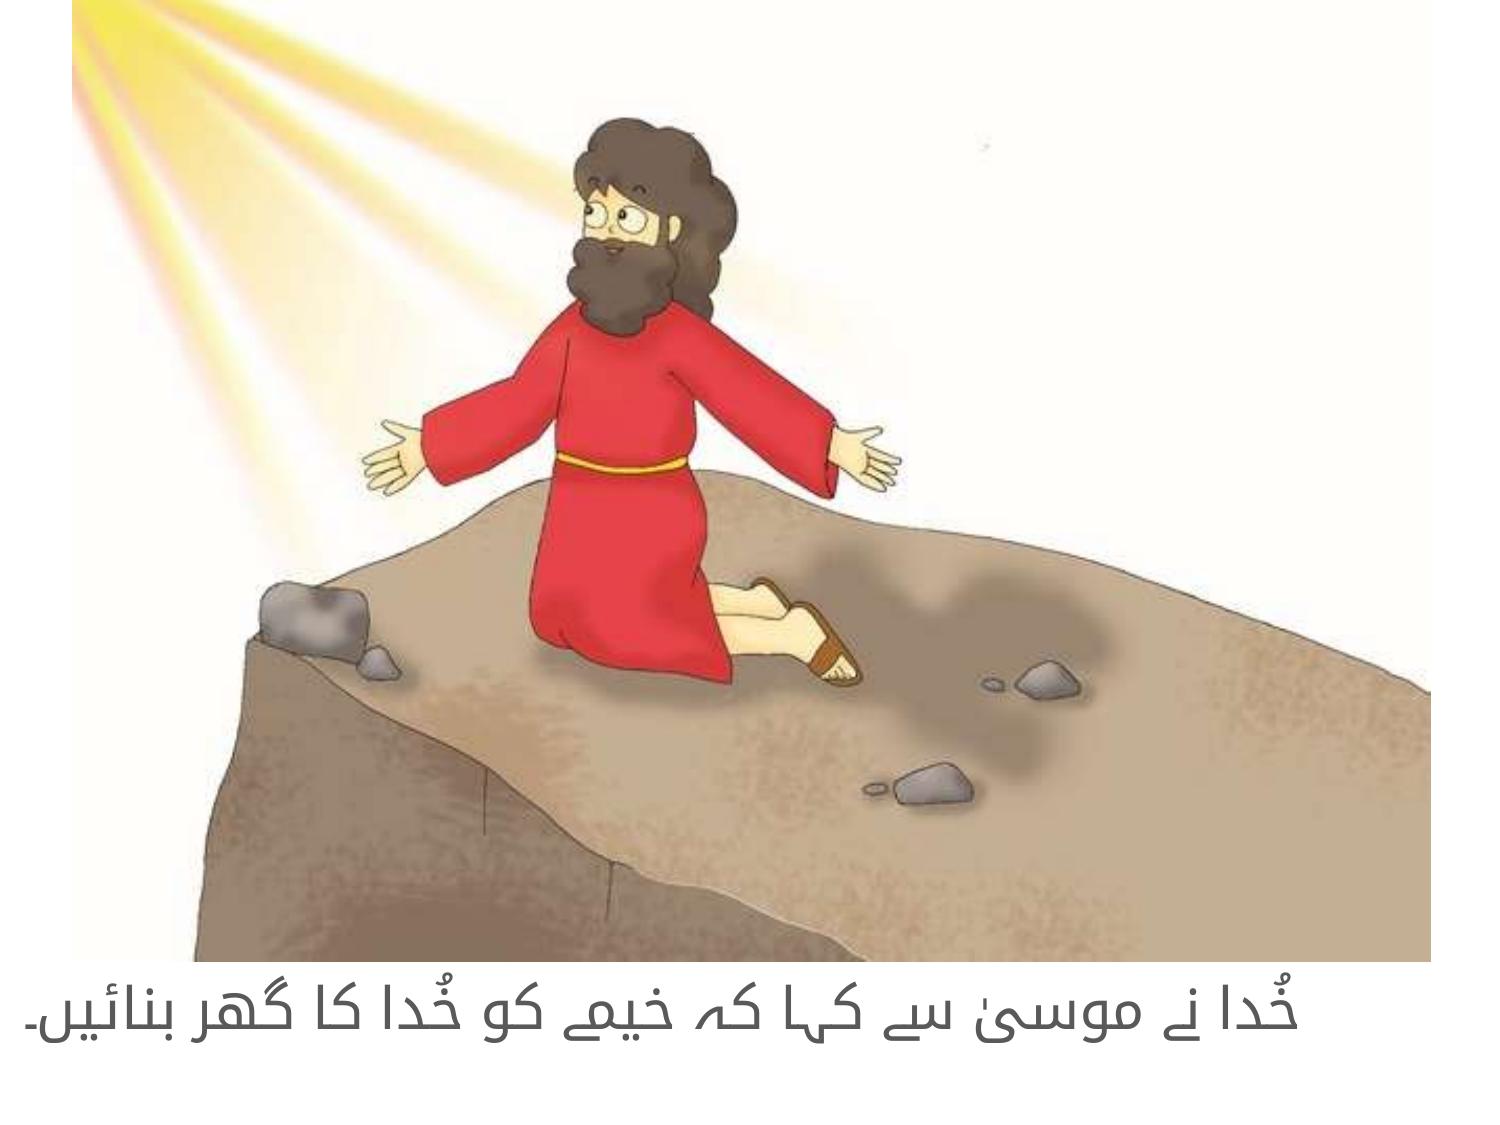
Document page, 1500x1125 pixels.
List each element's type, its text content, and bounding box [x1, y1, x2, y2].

picture [72, 0, 1431, 963]
text_box خُدا نے موسیٰ سے کہا کہ خیمے کو خُدا کا گھر بنائیں۔ [11, 964, 1483, 1049]
